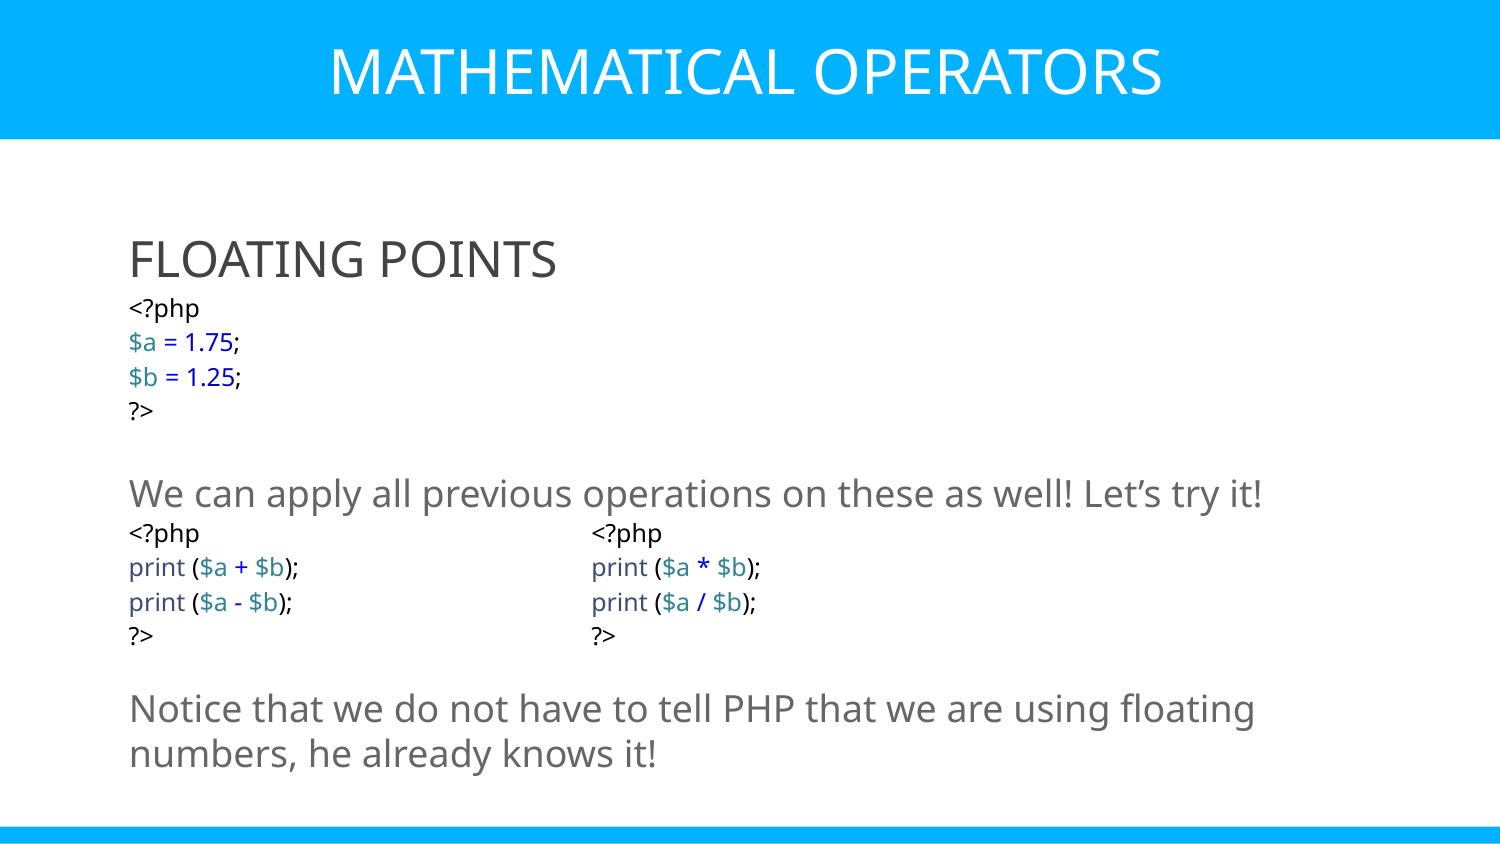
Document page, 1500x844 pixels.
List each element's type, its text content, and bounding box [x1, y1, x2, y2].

text_box Notice that we do not have to tell PHP that we are using floating numbers, he already knows it! [113, 669, 1415, 757]
text_box MATHEMATICAL OPERATORS [26, 17, 1466, 117]
text_box We can apply all previous operations on these as well! Let’s try it! [113, 432, 1415, 520]
text_box <?php print ($a * $b); print ($a / $b); ?> [576, 498, 899, 655]
text_box [0, 0, 1500, 140]
text_box [0, 826, 1500, 844]
text_box <?php $a = 1.75; $b = 1.25; ?> [113, 273, 1426, 443]
text_box <?php print ($a + $b); print ($a - $b); ?> [113, 498, 436, 668]
text_box FLOATING POINTS [113, 182, 1415, 260]
